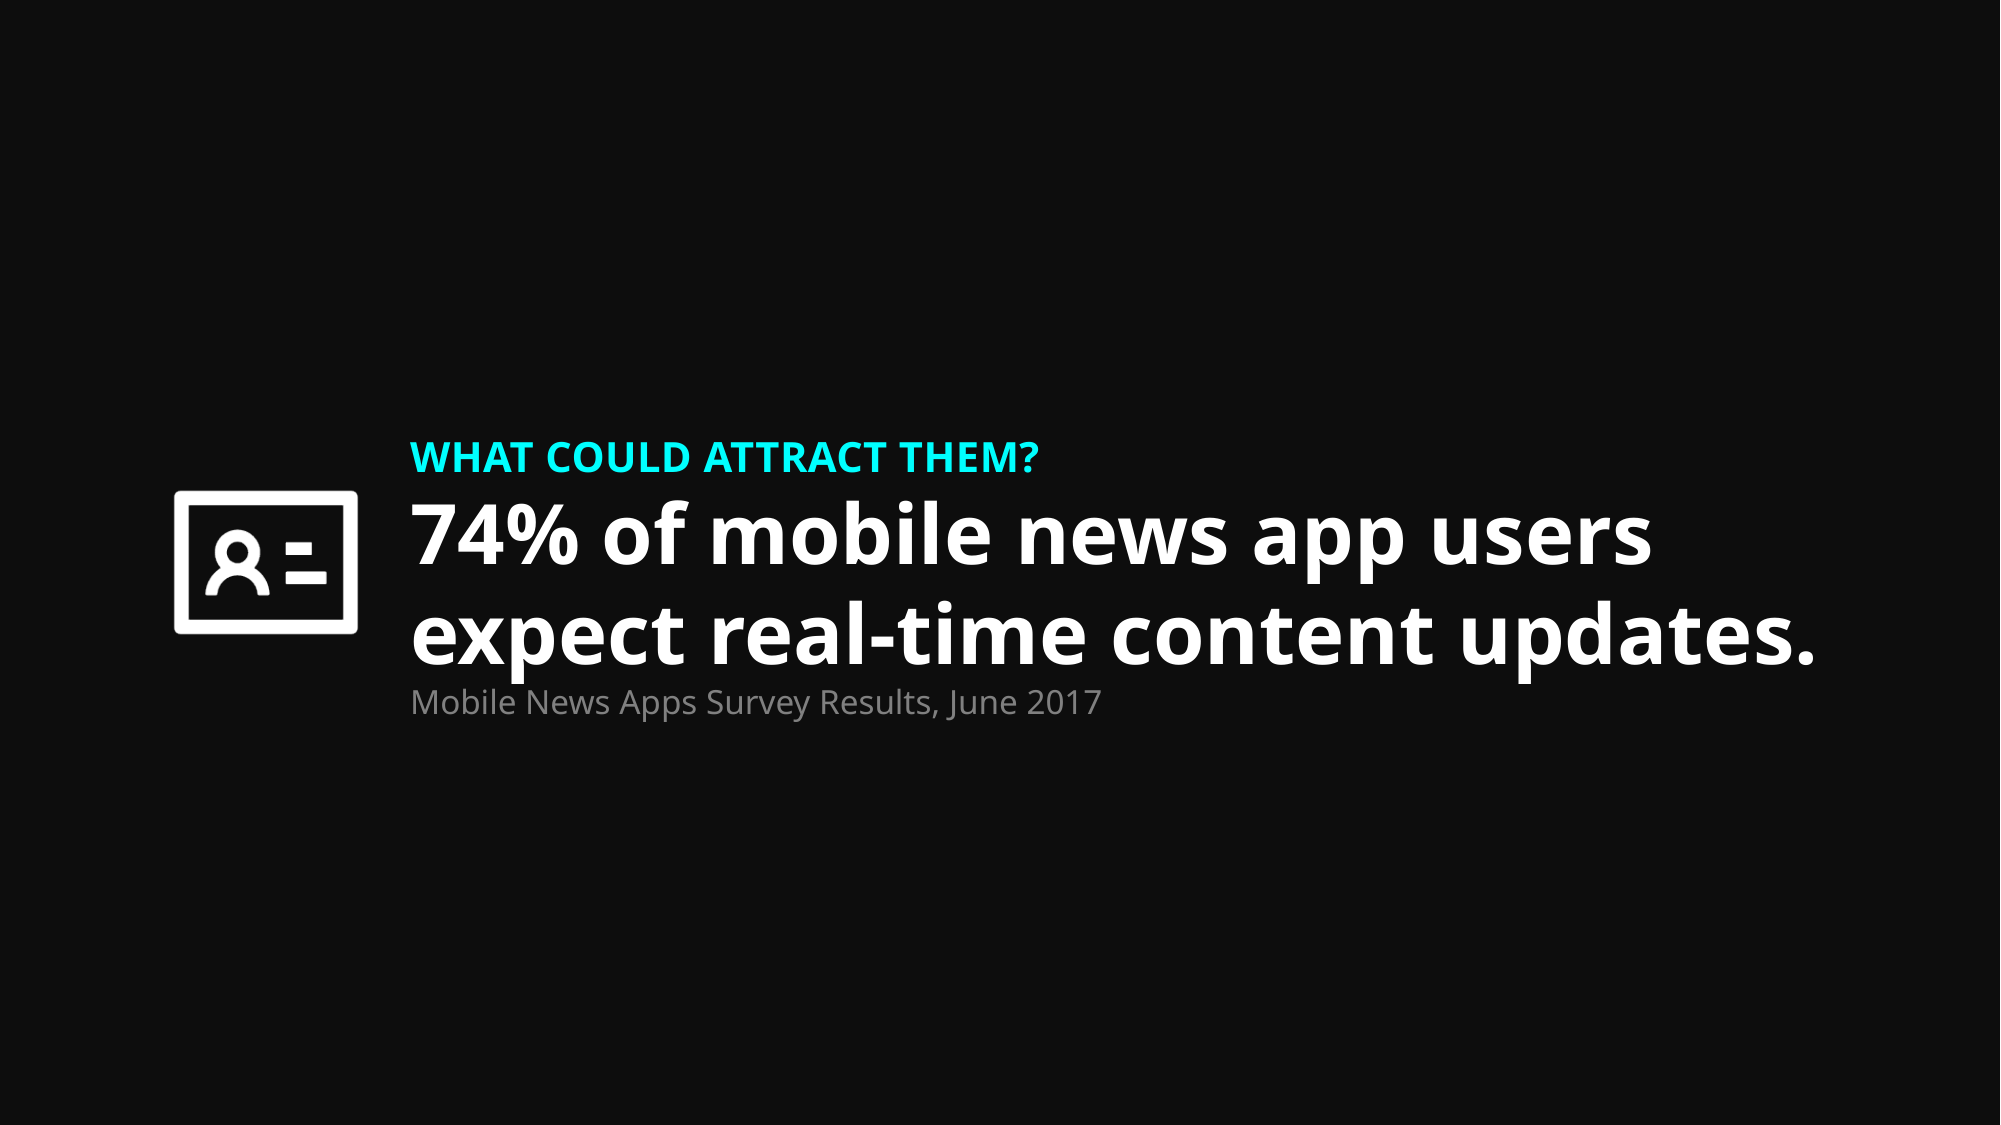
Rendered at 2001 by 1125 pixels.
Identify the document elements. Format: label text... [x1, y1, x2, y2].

text_box What could attract them? 74% of mobile news app users expect real-time content updates. Mobile News Apps Survey Results, June 2017 [395, 423, 1907, 729]
picture [161, 458, 371, 667]
